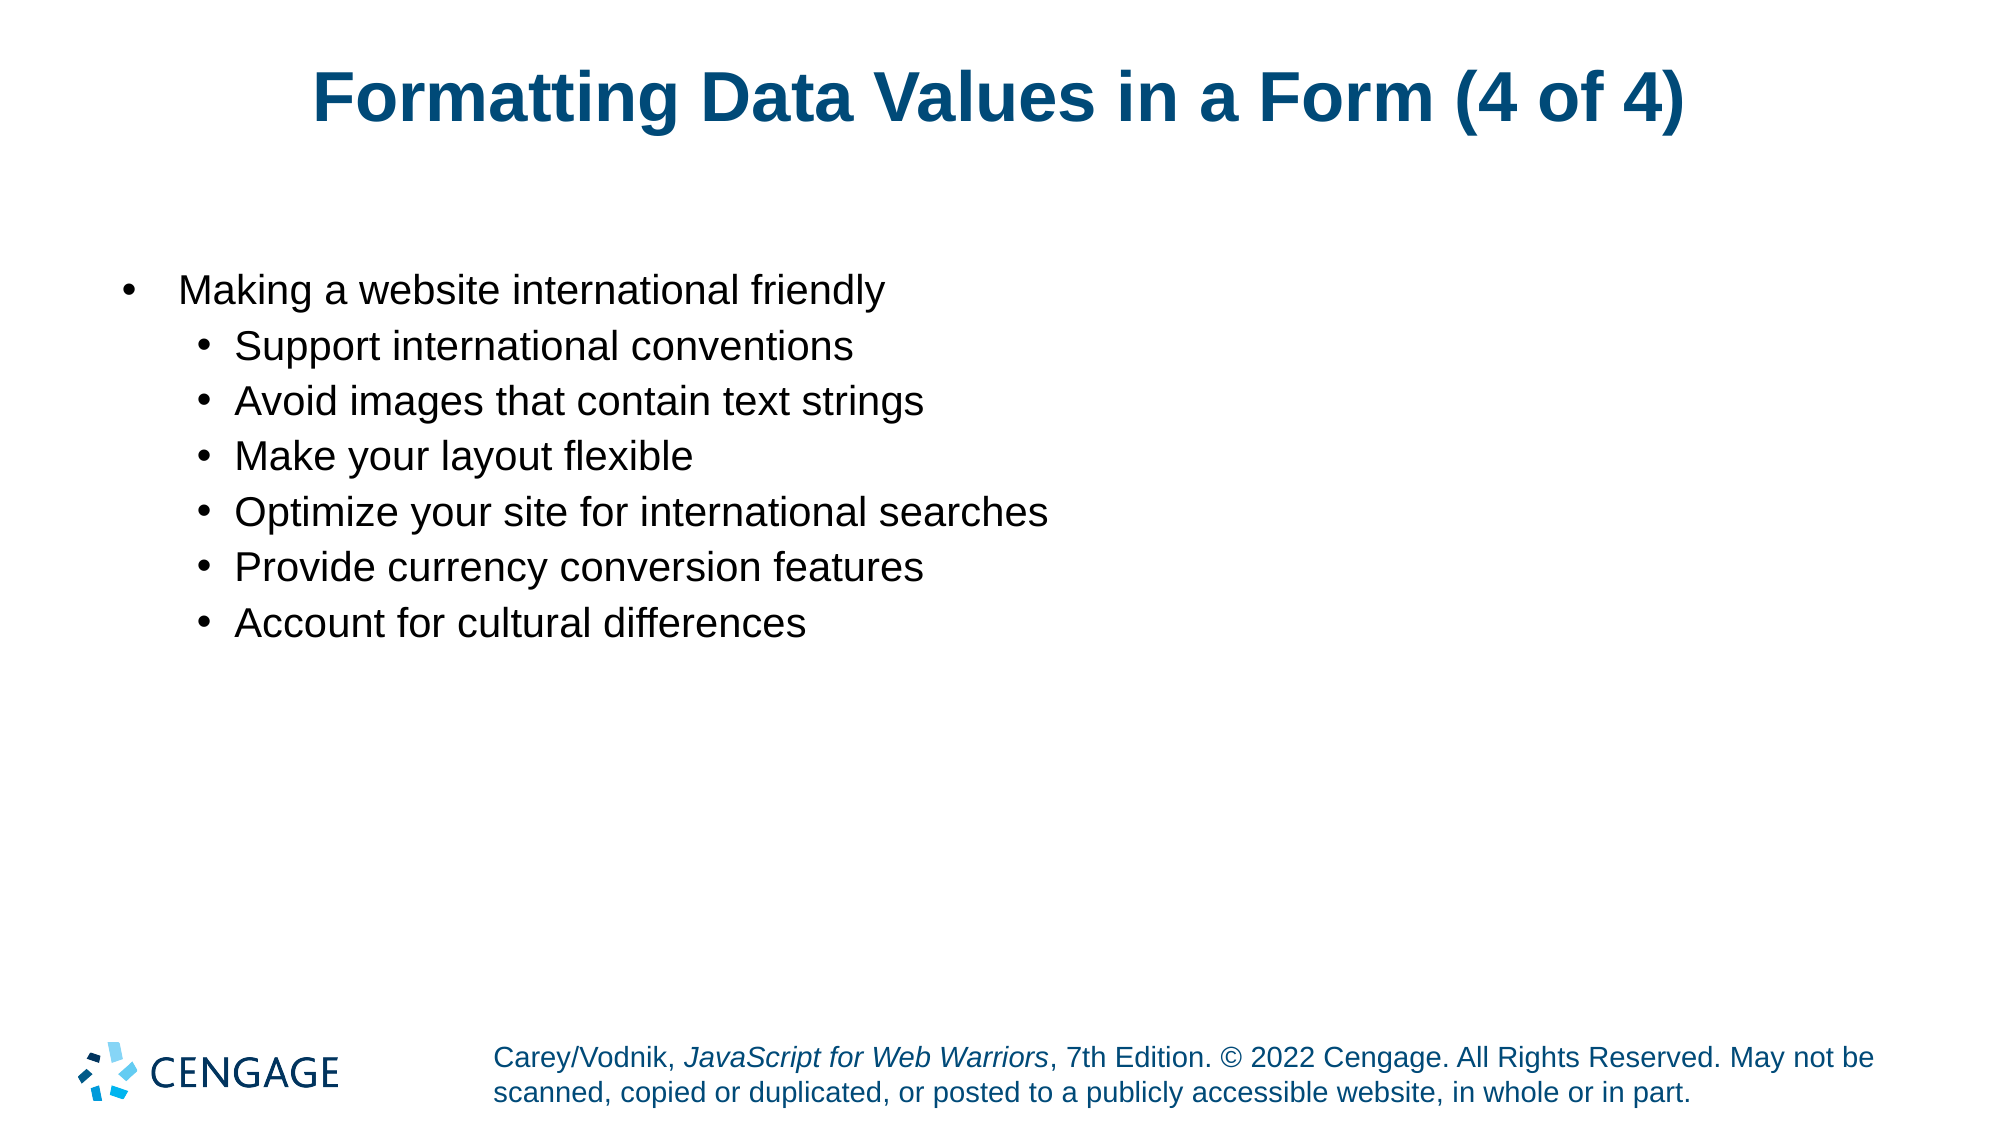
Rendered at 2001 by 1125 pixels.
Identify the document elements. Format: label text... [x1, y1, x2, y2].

list Making a website international friendly Support international conventions Avoid images that contain text strings Make your layout flexible Optimize your site for international searches Provide currency conversion features Account for cultural differences [121, 268, 1880, 990]
picture [78, 1042, 338, 1101]
title Formatting Data Values in a Form (4 of 4) [137, 59, 1863, 171]
